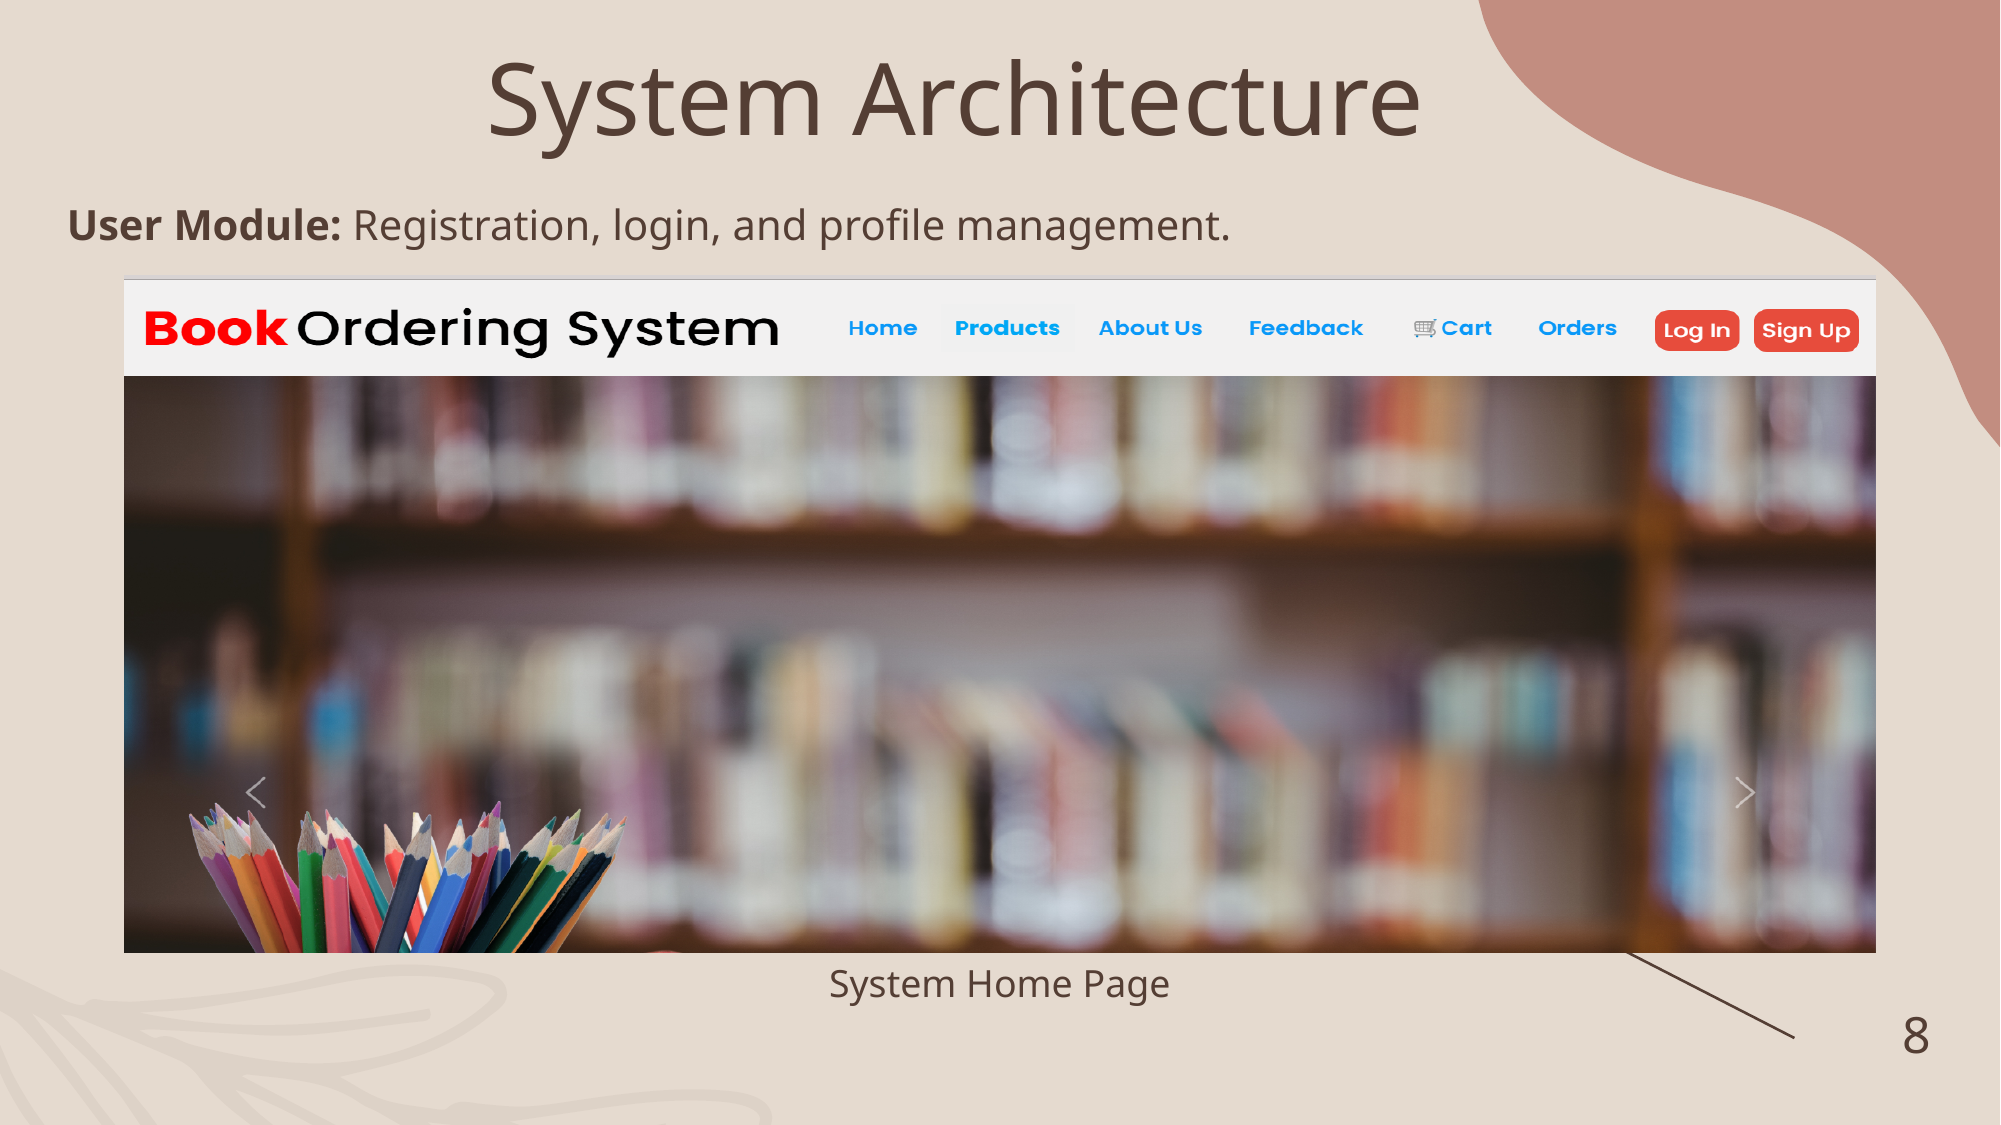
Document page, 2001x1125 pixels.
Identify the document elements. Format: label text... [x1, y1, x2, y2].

list User Module: Registration, login, and profile management. [51, 197, 1667, 277]
title System Architecture [471, 38, 1529, 165]
picture [124, 275, 1876, 953]
slide_number 8 [1862, 964, 1971, 1112]
text_box System Home Page [814, 953, 1186, 1013]
